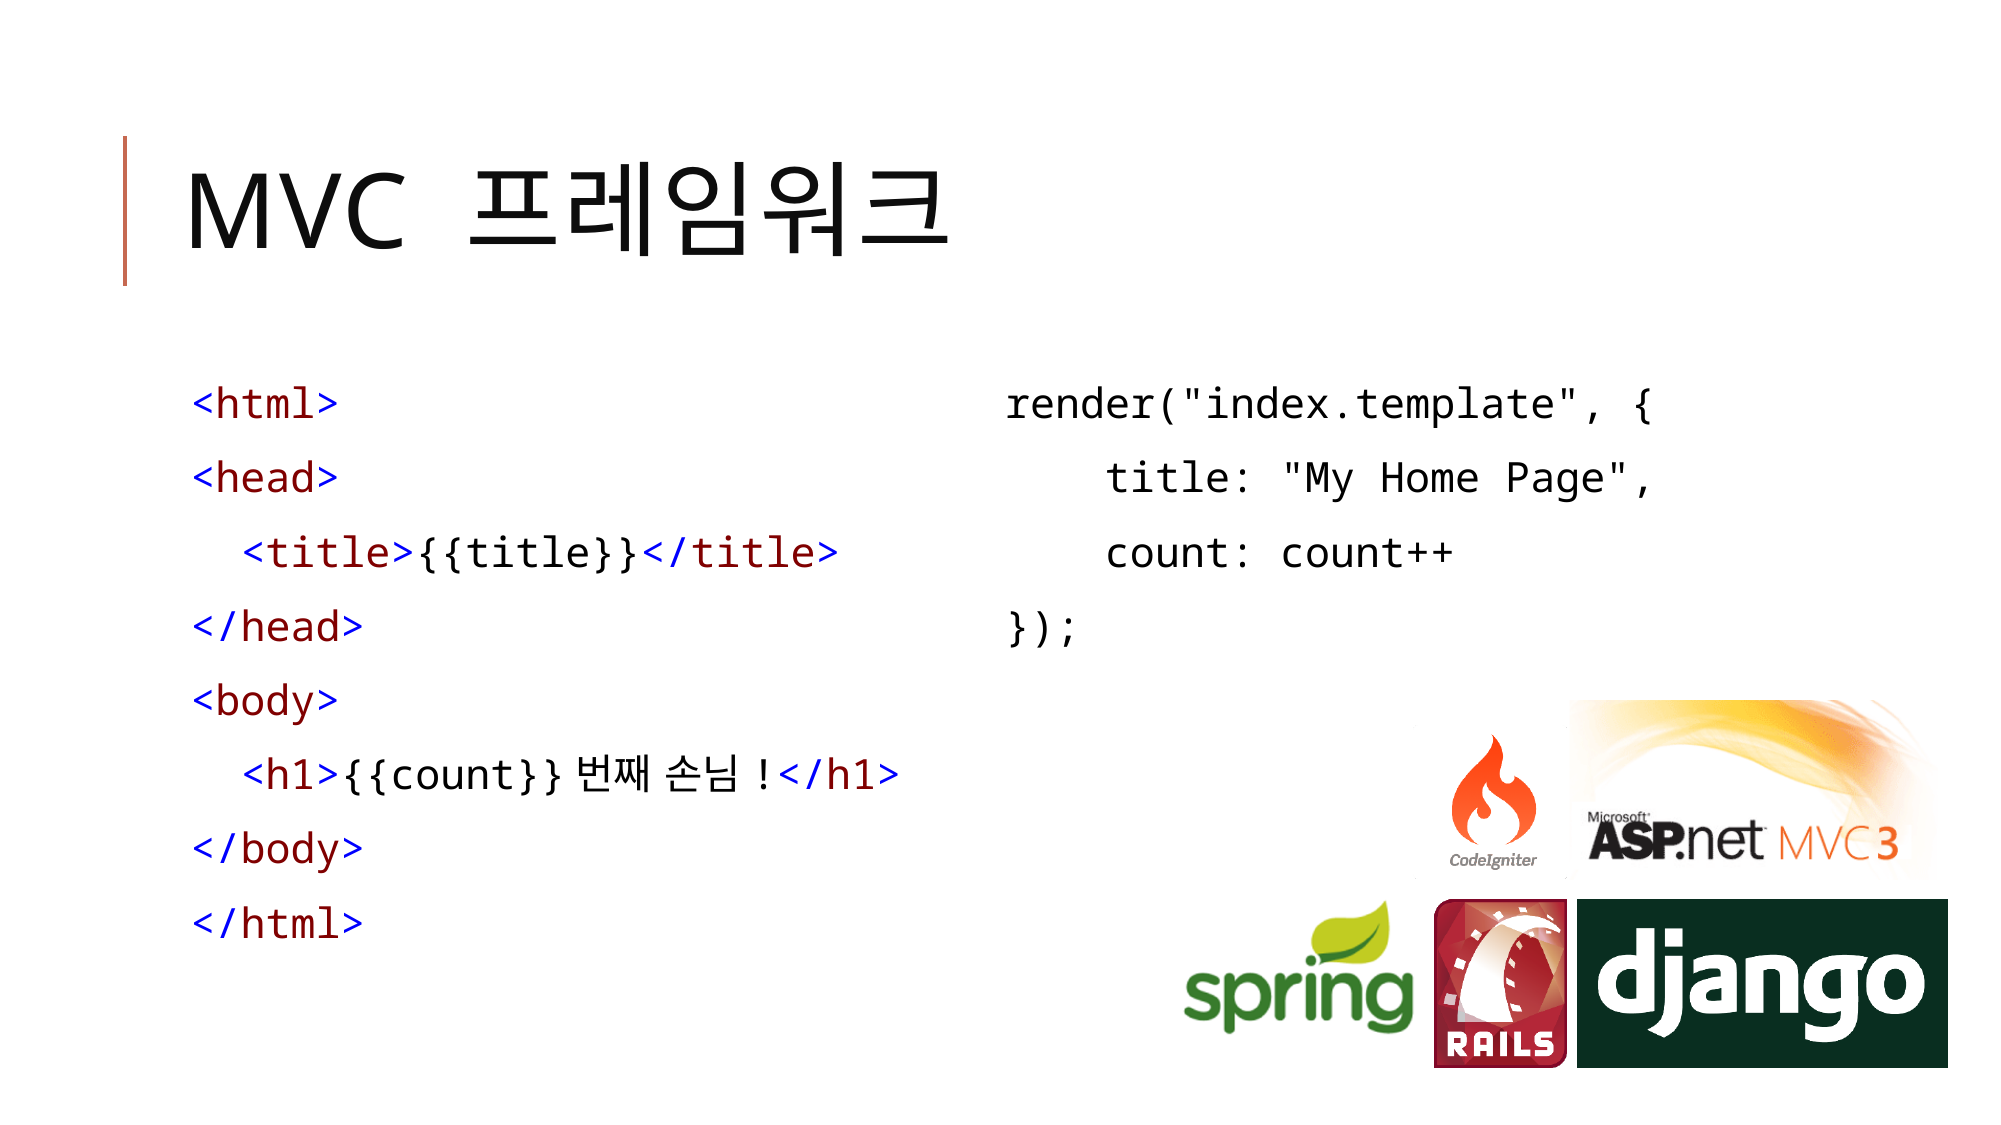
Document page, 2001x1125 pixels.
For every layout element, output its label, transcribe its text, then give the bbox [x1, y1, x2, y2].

picture [1576, 899, 1948, 1069]
picture [1569, 700, 1948, 881]
picture [1137, 725, 1567, 1069]
list render("index.template", { title: "My Home Page", count: count++ }); [982, 375, 1763, 1035]
title MVC 프레임워크 [168, 96, 1763, 342]
list <html> <head> <title>{{title}}</title> </head> <body> <h1>{{count}}번째 손님!</h1> </body> </html> [168, 375, 948, 1035]
